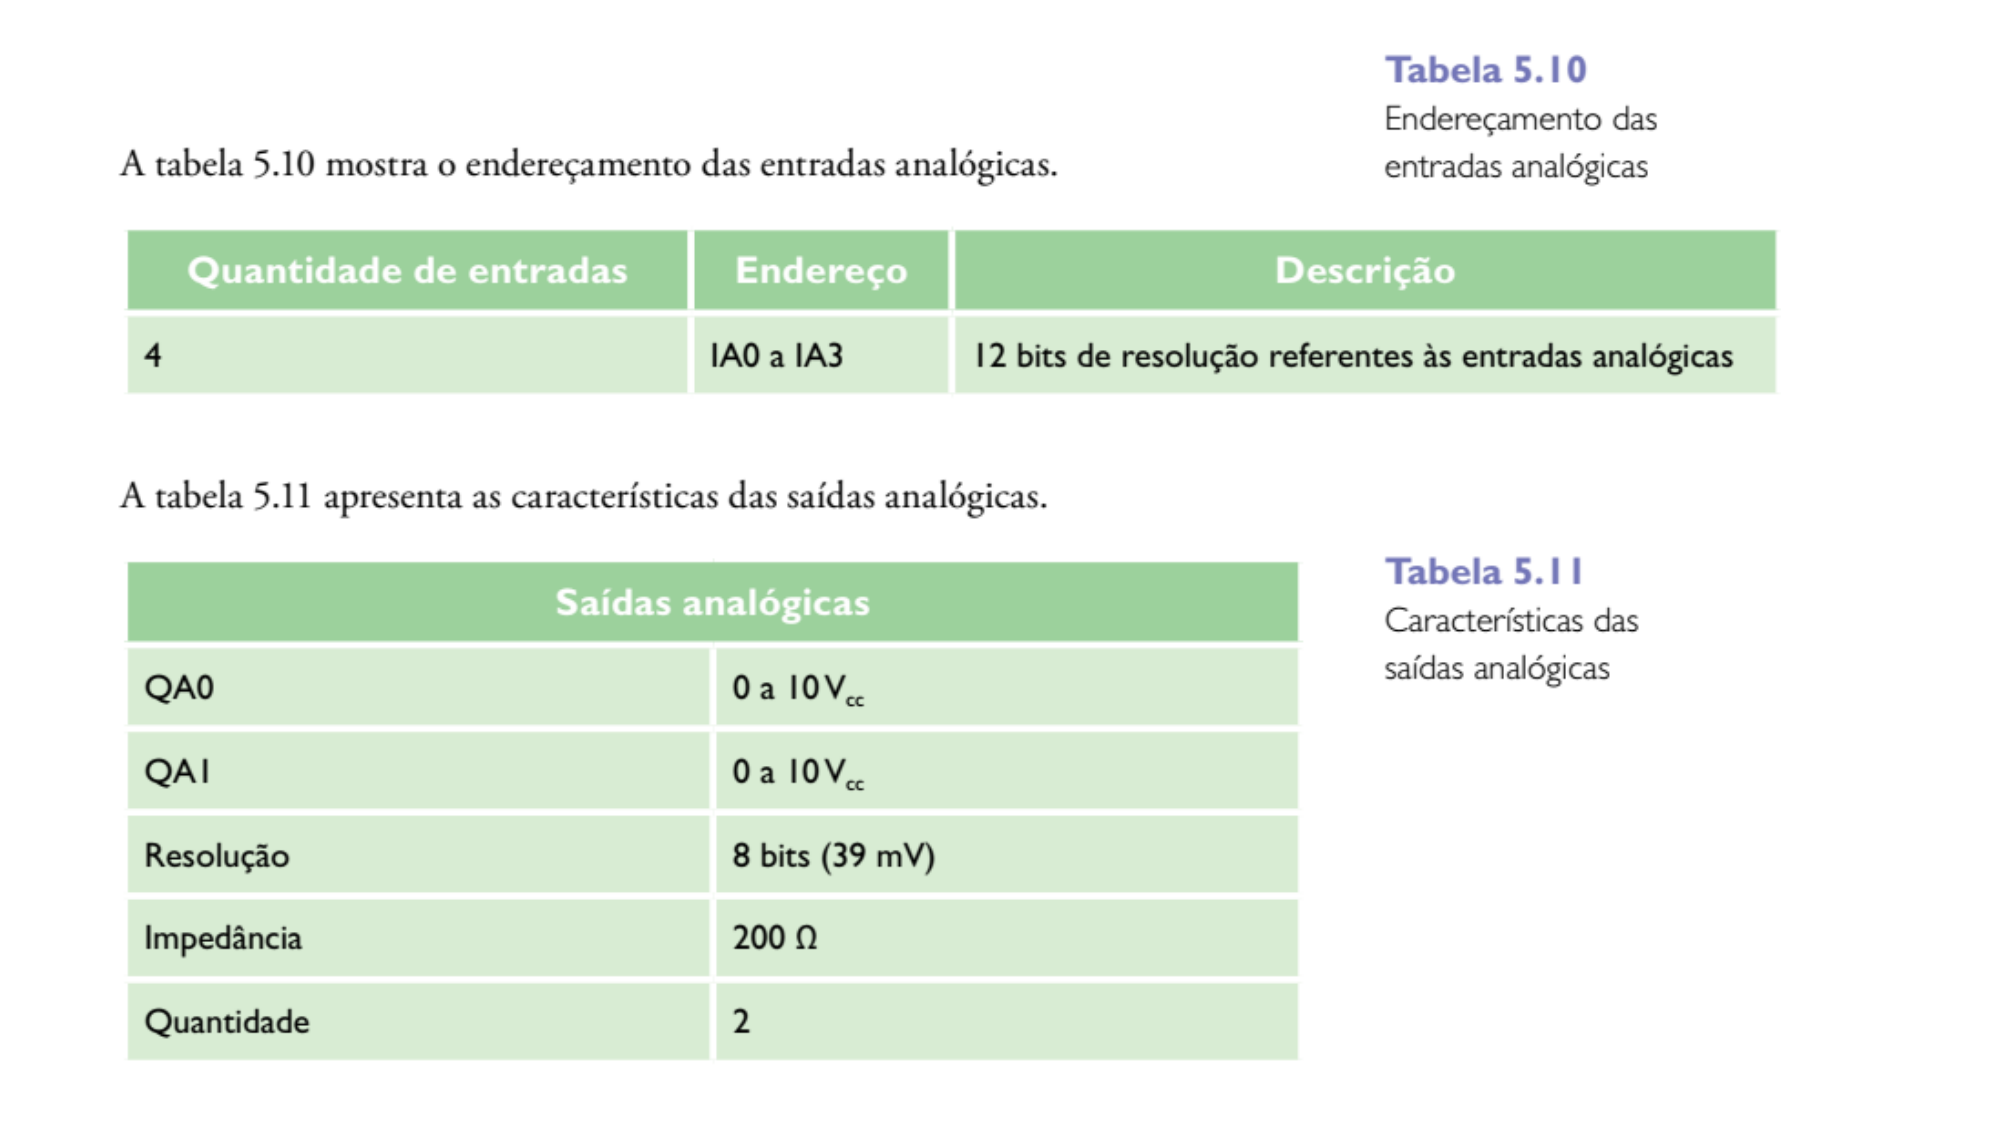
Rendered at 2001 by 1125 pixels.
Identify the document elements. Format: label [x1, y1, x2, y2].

list [110, 48, 1781, 1077]
